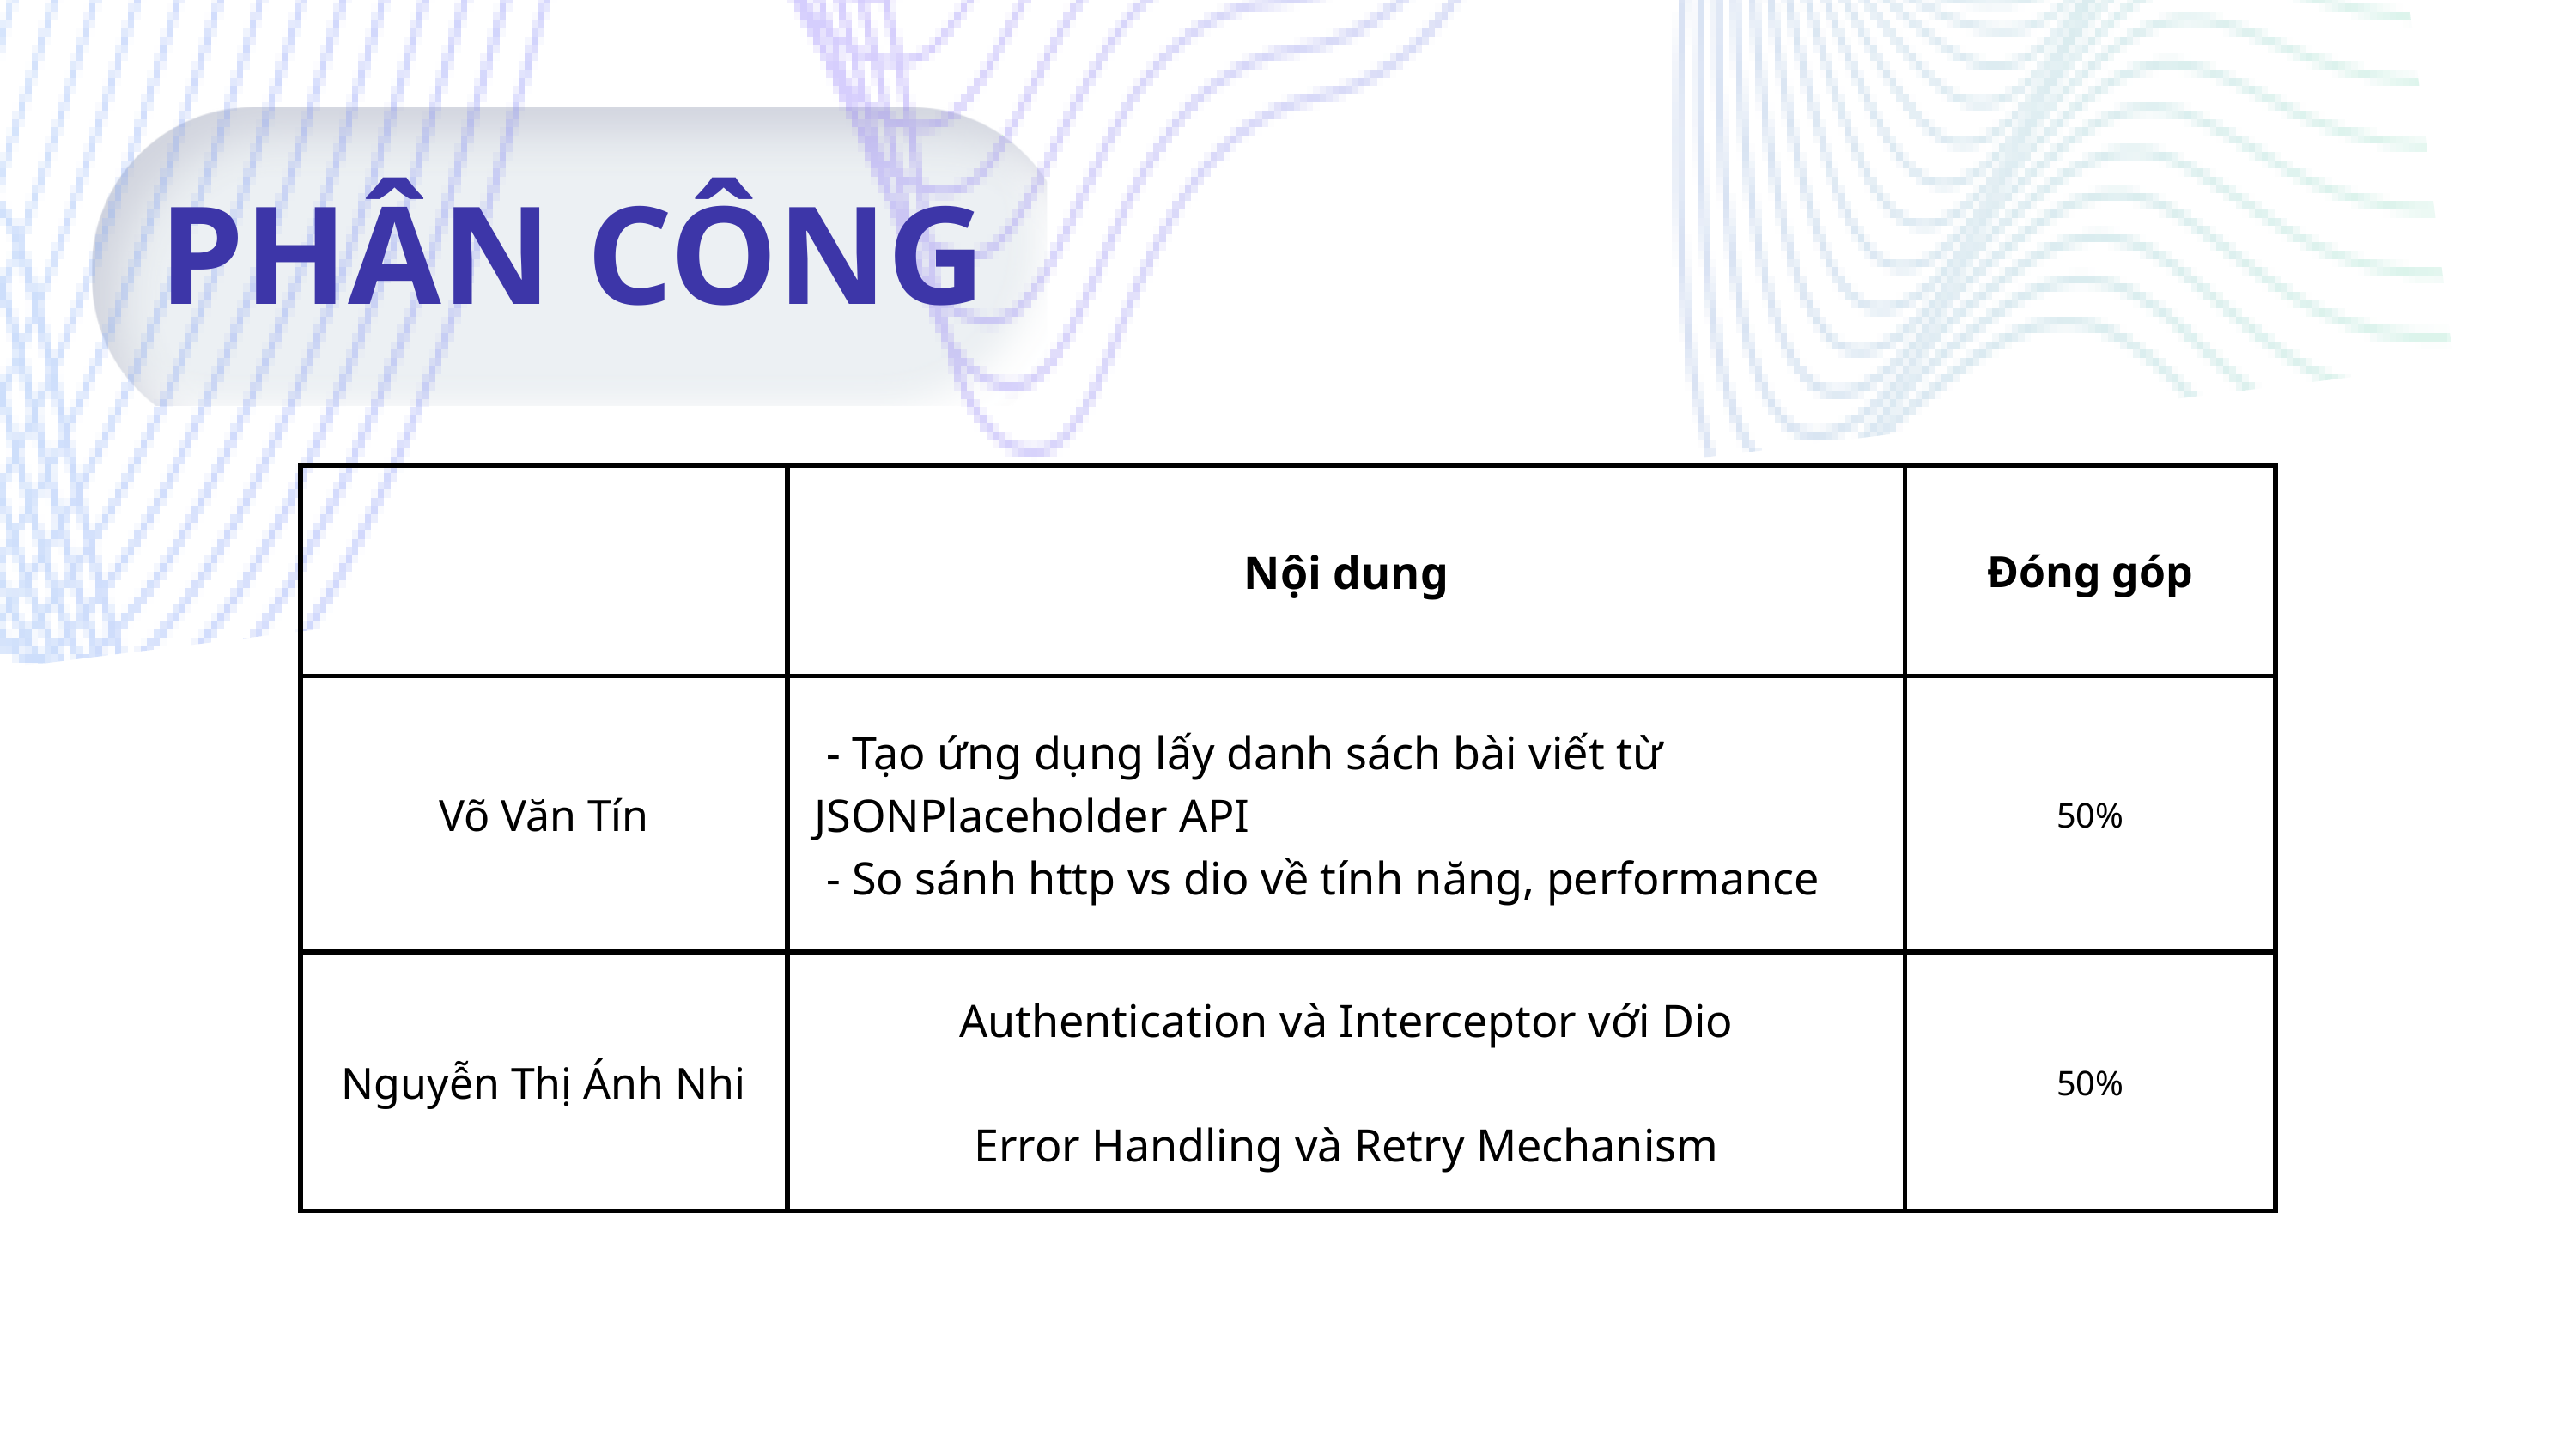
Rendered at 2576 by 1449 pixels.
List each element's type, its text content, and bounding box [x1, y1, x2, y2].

table_cell - Tạo ứng dụng lấy danh sách bài viết từ JSONPlaceholder API - So sánh http vs dio về tính năng, performance [790, 678, 1903, 949]
table_header Đóng góp [1907, 468, 2273, 674]
text_box PHÂN CÔNG [159, 196, 989, 332]
table_cell Authentication và Interceptor với Dio Error Handling và Retry Mechanism [790, 955, 1903, 1209]
text_box [0, 0, 2454, 669]
table_cell Võ Văn Tín [303, 678, 785, 949]
table_cell 50% [1907, 678, 2273, 949]
table_header [303, 468, 785, 674]
table_cell 50% [1907, 955, 2273, 1209]
table_cell Nguyễn Thị Ánh Nhi [303, 955, 785, 1209]
table_header Nội dung [790, 468, 1903, 674]
